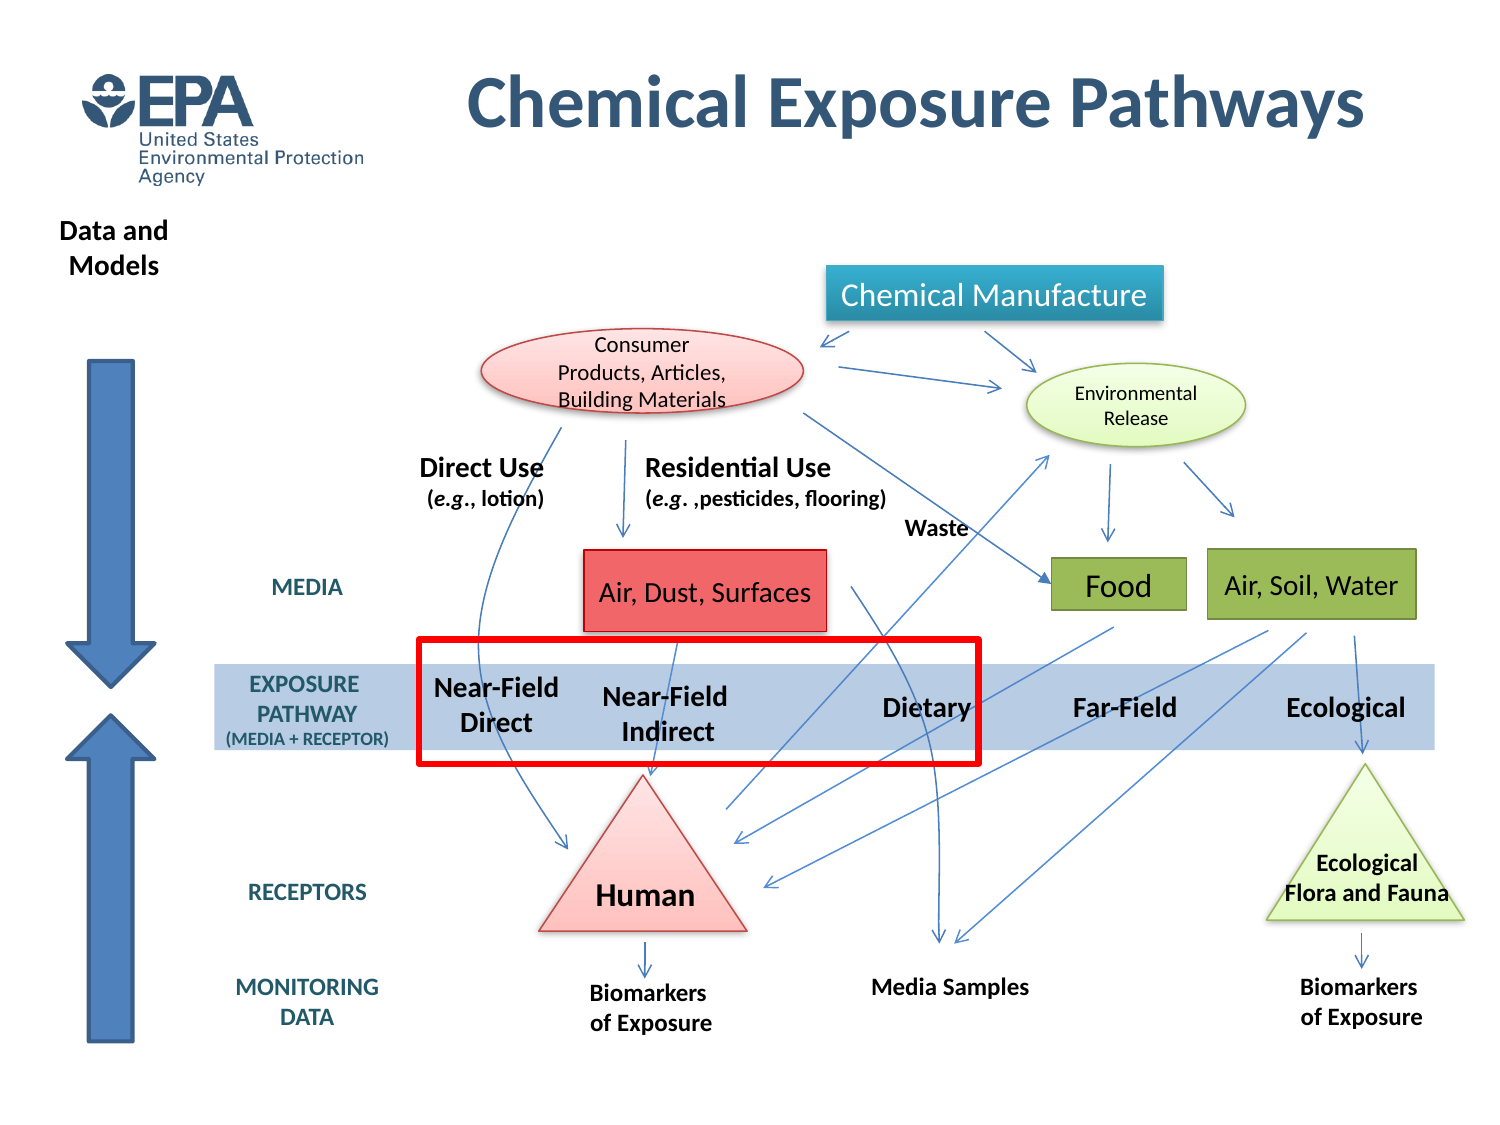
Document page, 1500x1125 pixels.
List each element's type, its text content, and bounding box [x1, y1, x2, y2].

text_box [65, 358, 157, 690]
title Chemical Exposure Pathways [408, 45, 1425, 233]
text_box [649, 640, 679, 777]
text_box Data and Models [32, 204, 196, 289]
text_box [803, 412, 1052, 585]
picture [82, 74, 363, 186]
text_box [209, 265, 1466, 1038]
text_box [622, 439, 627, 539]
title SHEDS Directory Layout [619, 443, 629, 542]
text_box [64, 713, 157, 1044]
